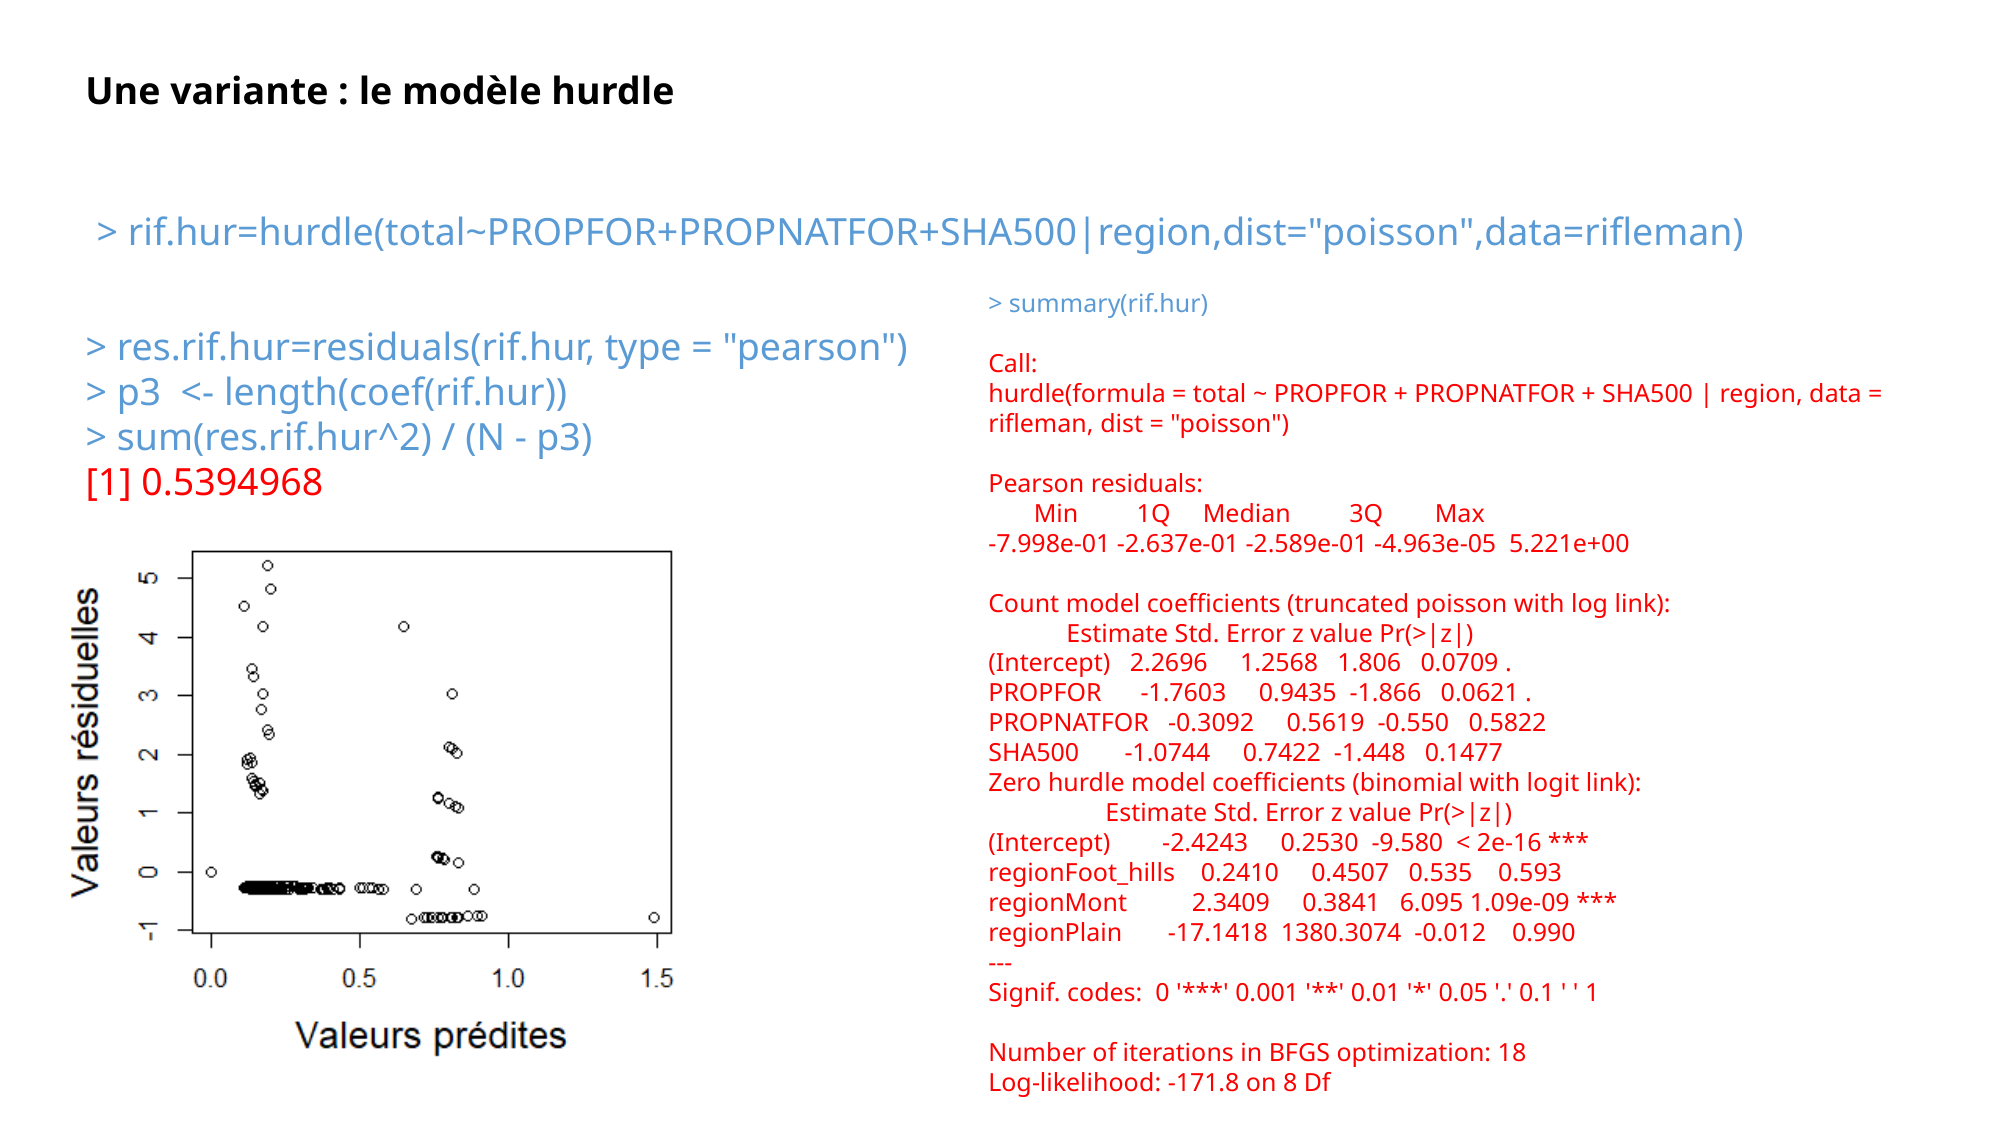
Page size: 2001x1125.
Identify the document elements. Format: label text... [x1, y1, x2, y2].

text_box > rif.hur=hurdle(total~PROPFOR+PROPNATFOR+SHA500|region,dist="poisson",data=rifleman) [81, 200, 1930, 261]
text_box > res.rif.hur=residuals(rif.hur, type = "pearson") > p3 <- length(coef(rif.hur)) > sum(res.rif.hur^2) / (N - p3) [1] 0.5394968 [70, 315, 973, 511]
text_box Une variante : le modèle hurdle [70, 59, 1496, 120]
text_box > summary(rif.hur) Call: hurdle(formula = total ~ PROPFOR + PROPNATFOR + SHA500 | region, data = rifleman, dist = "poisson") Pearson residuals: Min 1Q Median 3Q Max -7.998e-01 -2.637e-01 -2.589e-01 -4.963e-05 5.221e+00 Count model coefficients (truncated poisson with log link): Estimate Std. Error z value Pr(>|z|) (Intercept) 2.2696 1.2568 1.806 0.0709 . PROPFOR -1.7603 0.9435 -1.866 0.0621 . PROPNATFOR -0.3092 0.5619 -0.550 0.5822 SHA500 -1.0744 0.7422 -1.448 0.1477 Zero hurdle model coefficients (binomial with logit link): Estimate Std. Error z value Pr(>|z|) (Intercept) -2.4243 0.2530 -9.580 < 2e-16 *** regionFoot_hills 0.2410 0.4507 0.535 0.593 regionMont 2.3409 0.3841 6.095 1.09e-09 *** regionPlain -17.1418 1380.3074 -0.012 0.990 --- Signif. codes: 0 '***' 0.001 '**' 0.01 '*' 0.05 '.' 0.1 ' ' 1 Number of iterations in BFGS optimization: 18 Log-likelihood: -171.8 on 8 Df [973, 280, 1974, 1104]
picture [70, 429, 735, 1086]
